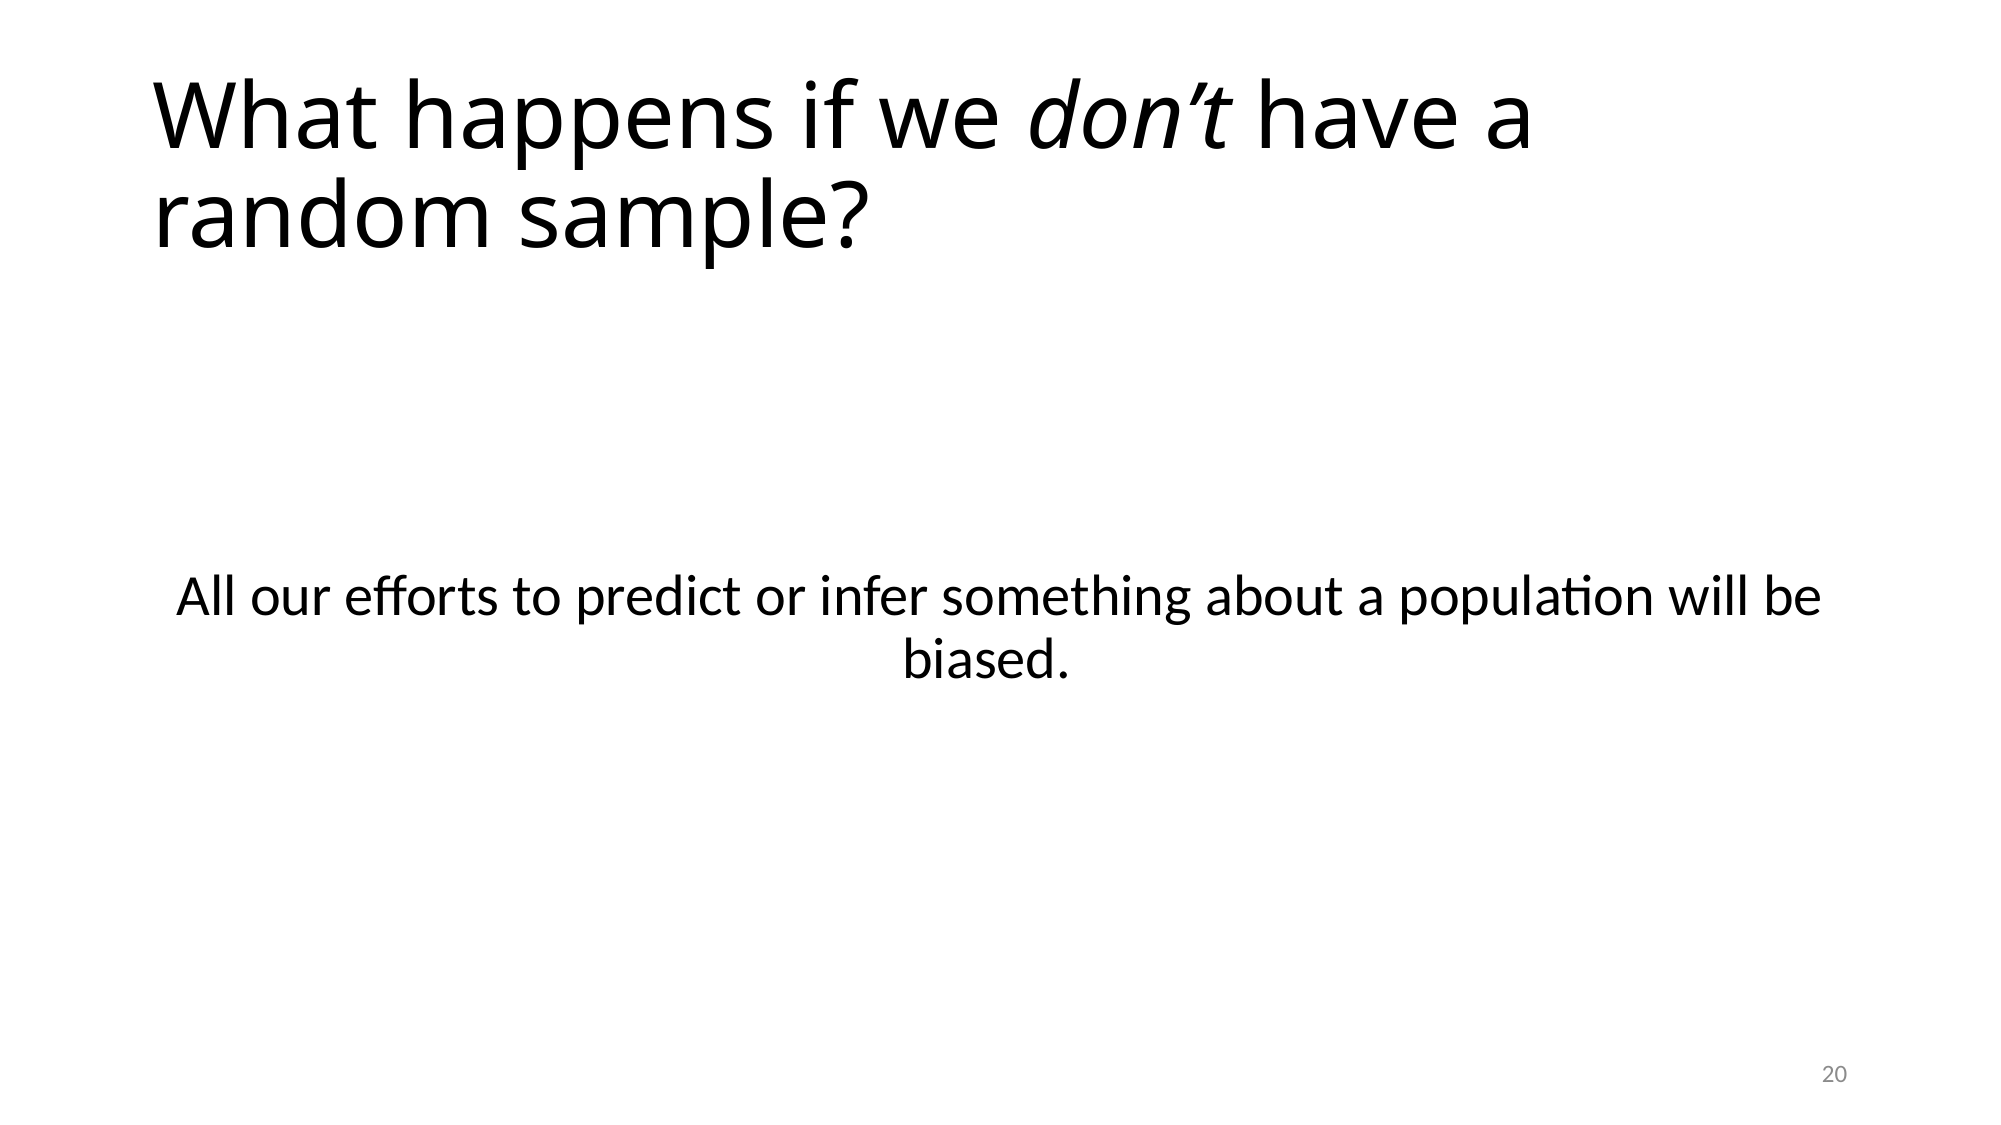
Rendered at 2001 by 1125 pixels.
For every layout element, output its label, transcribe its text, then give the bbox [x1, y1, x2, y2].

title What happens if we don’t have a random sample? [137, 59, 1863, 278]
list All our efforts to predict or infer something about a population will be biased. [137, 299, 1863, 1014]
slide_number 20 [1412, 1042, 1863, 1103]
